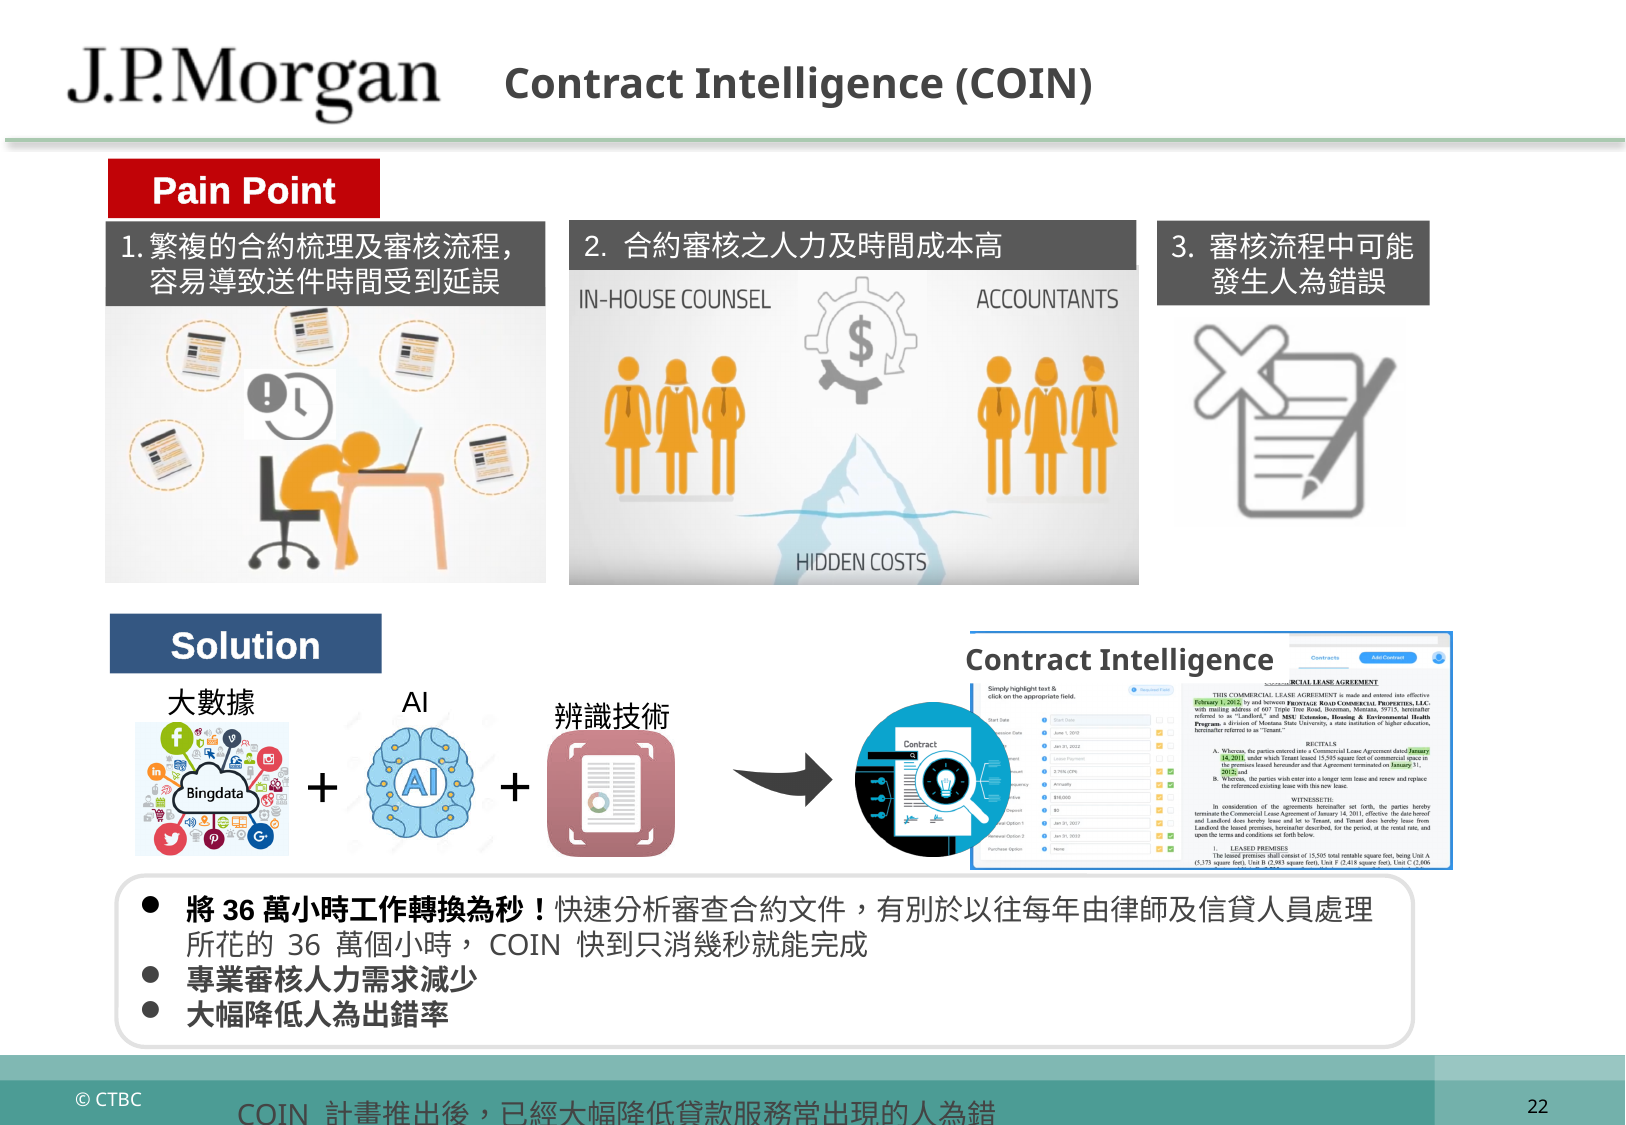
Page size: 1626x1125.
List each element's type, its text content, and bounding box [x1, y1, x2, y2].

text_box 將36萬小時工作轉換為秒！快速分析審查合約文件，有別於以往每年由律師及信貸人員處理所花的 36 萬個小時，COIN 快到只消幾秒就能完成 專業審核人力需求減少 大幅降低人為出錯率 [114, 876, 1416, 1050]
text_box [134, 631, 1453, 870]
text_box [1155, 220, 1431, 527]
text_box Pain Point [108, 158, 380, 219]
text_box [568, 220, 1139, 586]
picture [43, 21, 465, 126]
text_box Contract Intelligence (COIN) [488, 49, 1108, 115]
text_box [105, 221, 546, 583]
text_box COIN 計畫推出後，已經大幅降低貸款服務常出現的人為錯誤，摩根大通打算將 COIN 應用在其他較繁複的法律文件上，如信用違約交換（Credit Default Swap）、託管協議（custody agreement），未來甚至可用於解釋條款與分析企業溝通等方面。 [222, 1088, 1035, 1125]
text_box Solution [109, 613, 382, 674]
